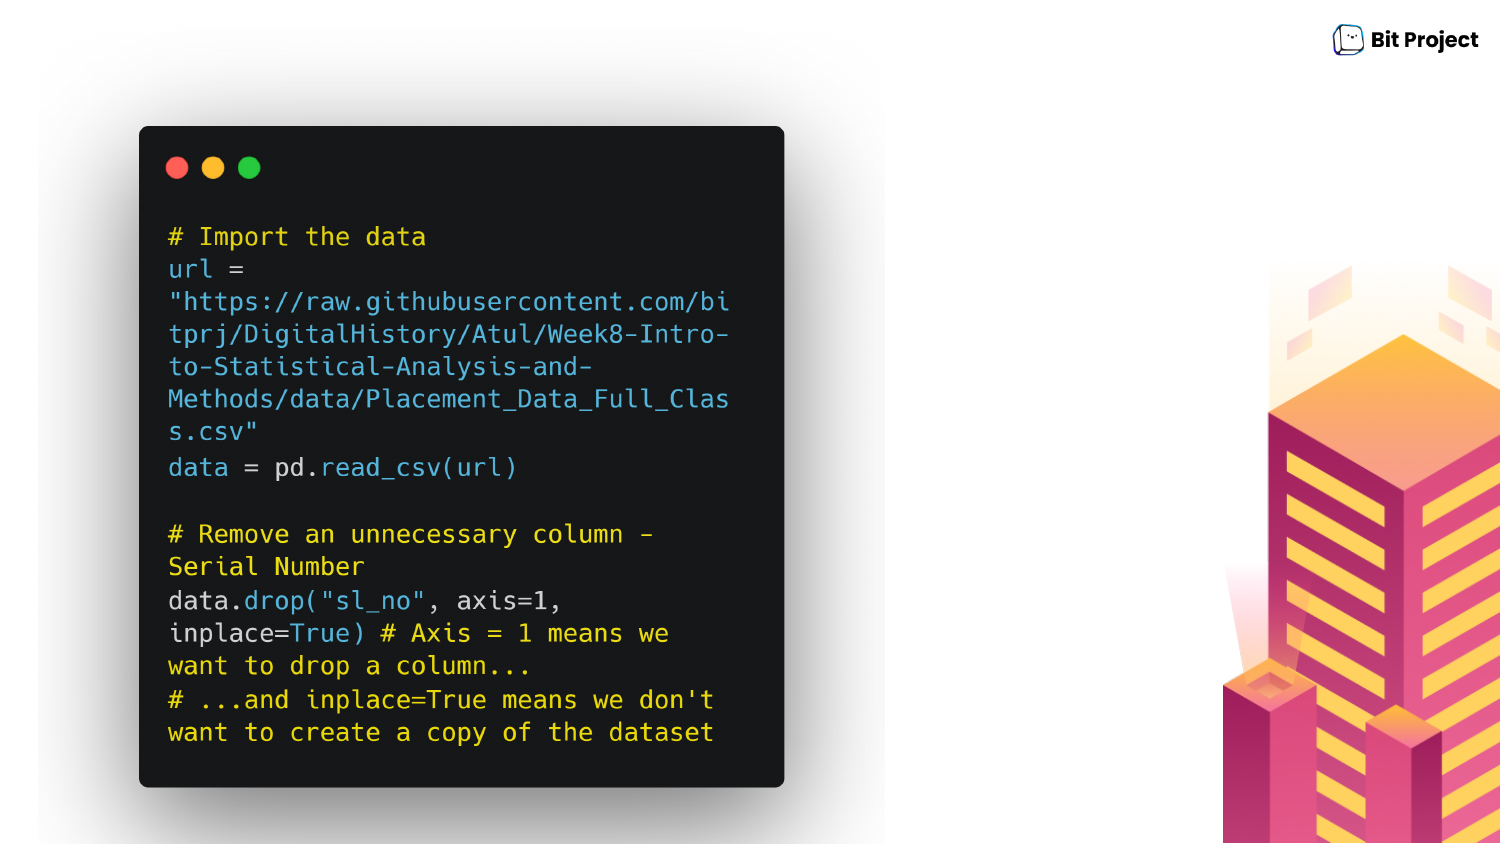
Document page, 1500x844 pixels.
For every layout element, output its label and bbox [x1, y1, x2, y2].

picture [1223, 247, 1500, 843]
picture [37, 26, 885, 844]
picture [1332, 23, 1483, 56]
